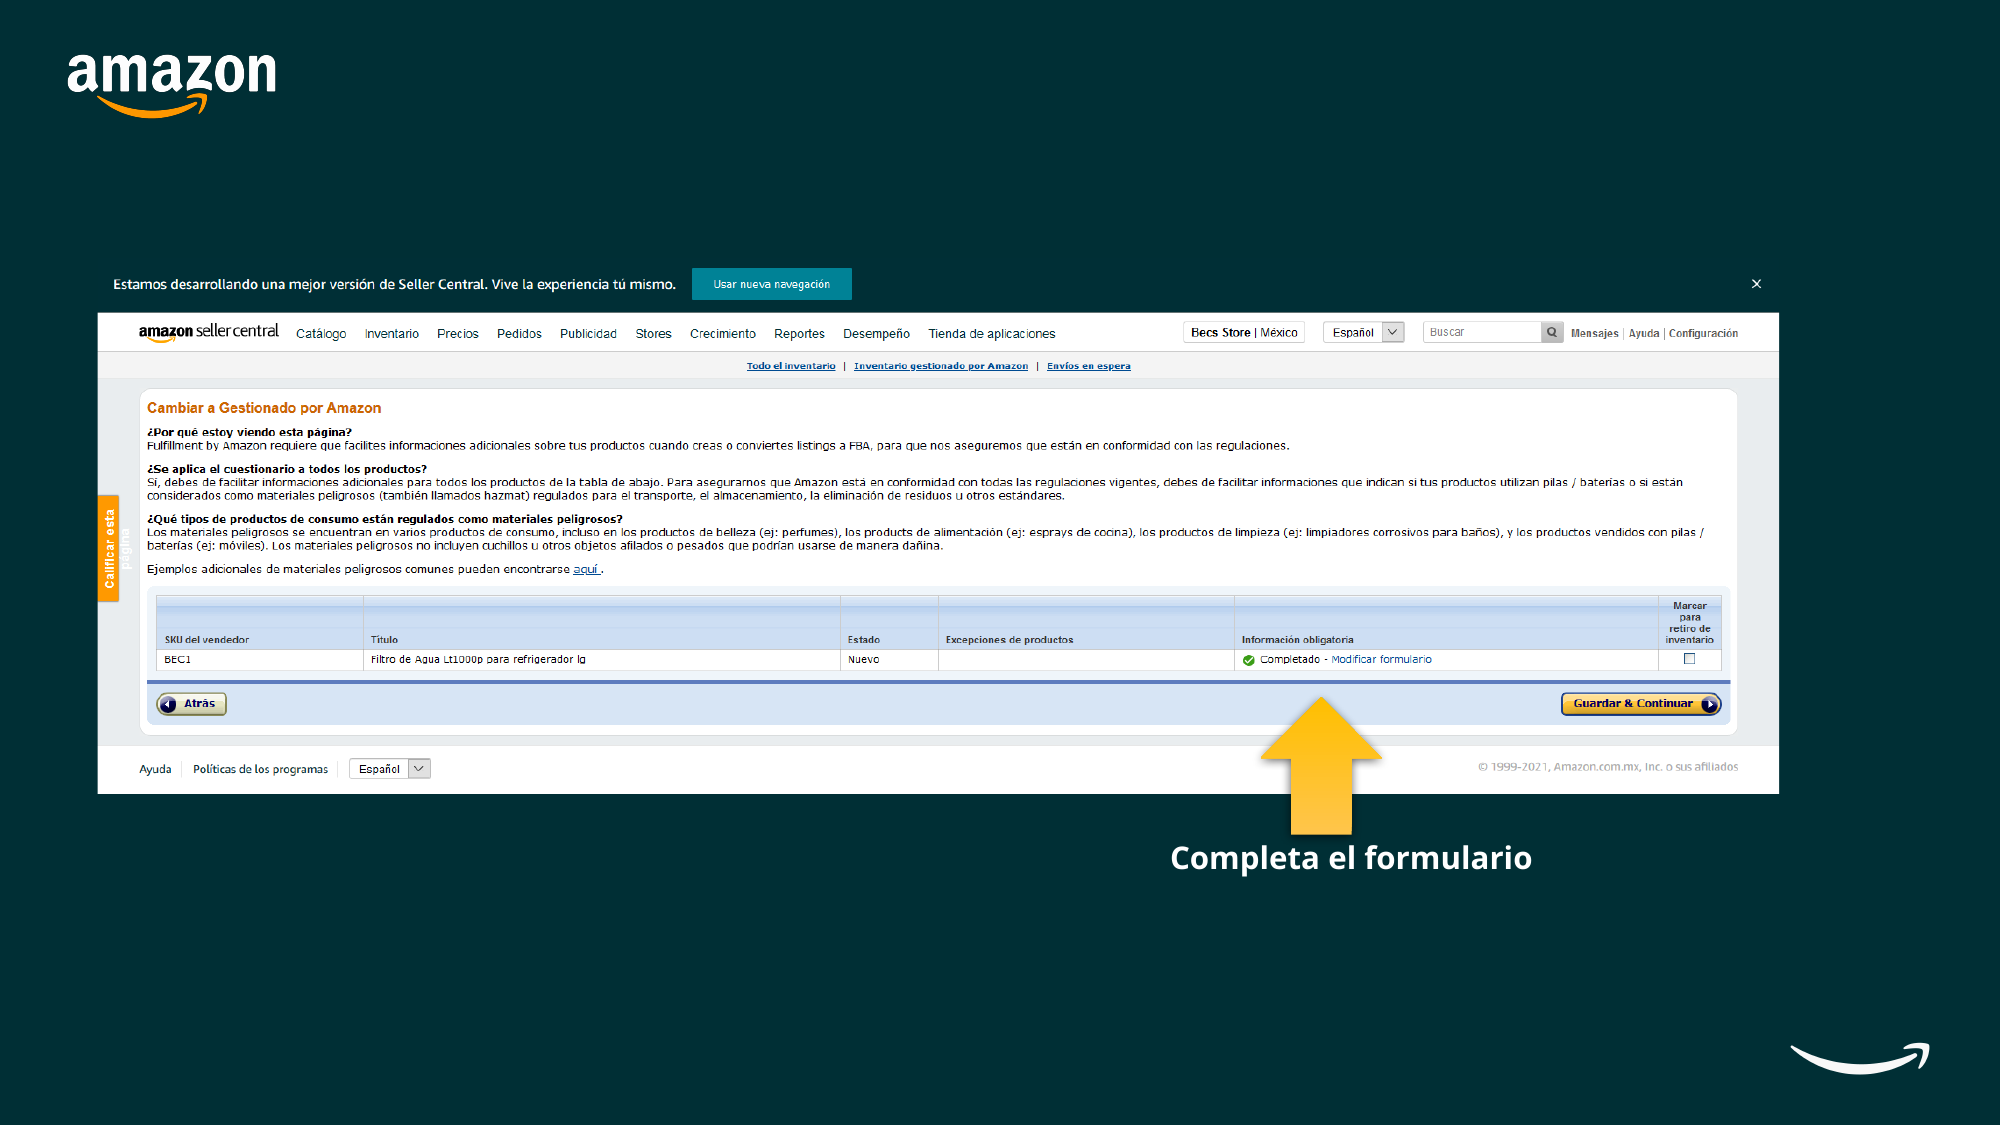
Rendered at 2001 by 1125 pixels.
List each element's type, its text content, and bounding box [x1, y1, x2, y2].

picture [1785, 1040, 1935, 1078]
picture [97, 258, 1780, 794]
picture [67, 54, 276, 119]
text_box Completa el formulario [1154, 834, 2000, 899]
text_box [1291, 794, 1352, 835]
